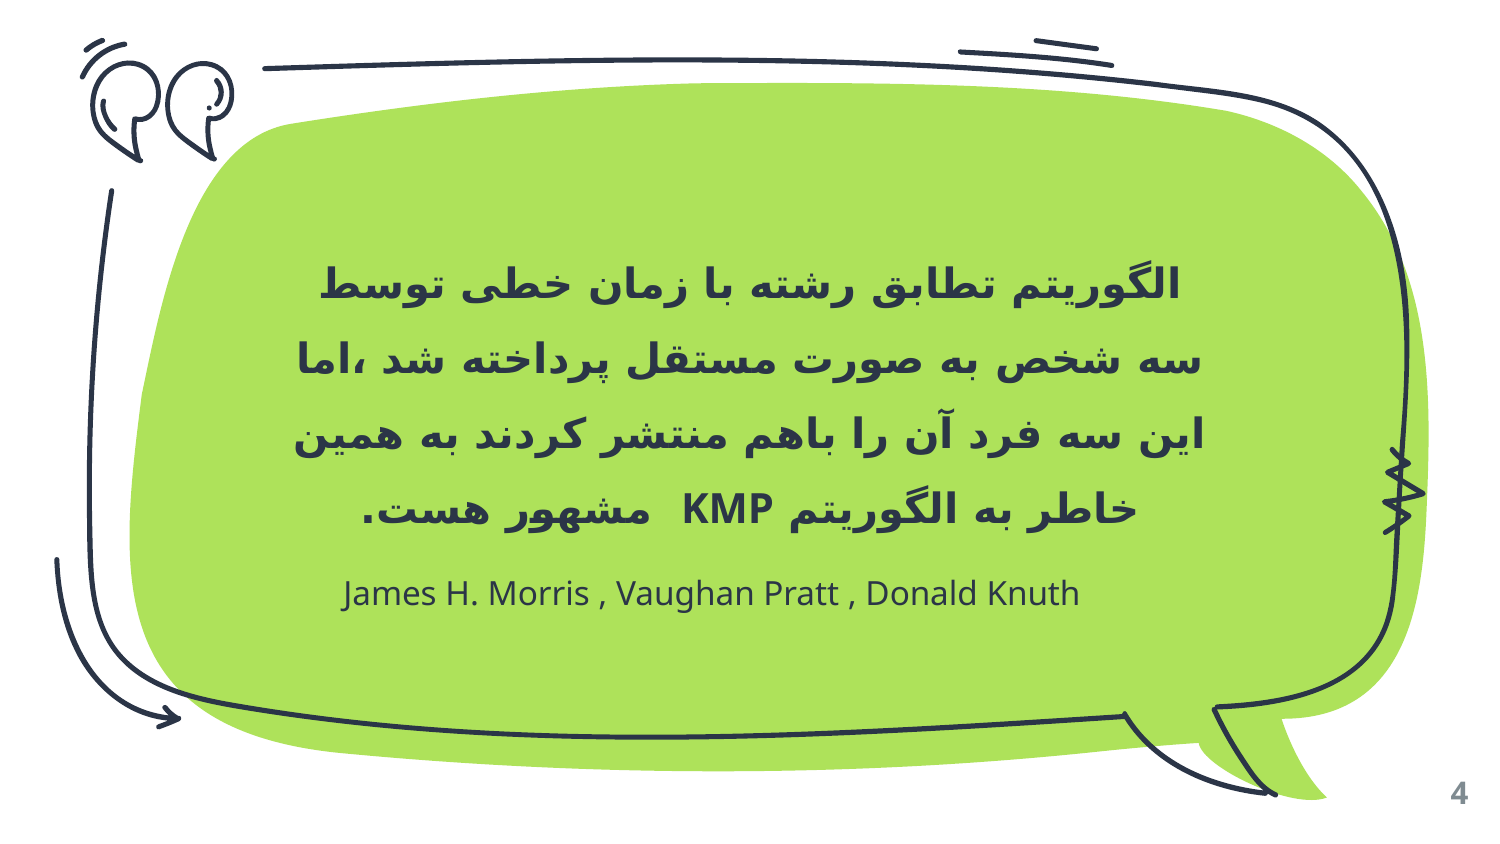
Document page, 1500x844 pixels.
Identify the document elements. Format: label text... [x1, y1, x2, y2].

slide_number 4 [1378, 769, 1469, 820]
list الگوریتم تطابق رشته با زمان خطی توسط سه شخص به صورت مستقل پرداخته شد ،اما این سه فرد آن را باهم منتشر کردند به همین خاطر به الگوریتم KMP مشهور هست. James H. Morris , Vaughan Pratt , Donald Knuth [281, 194, 1219, 650]
